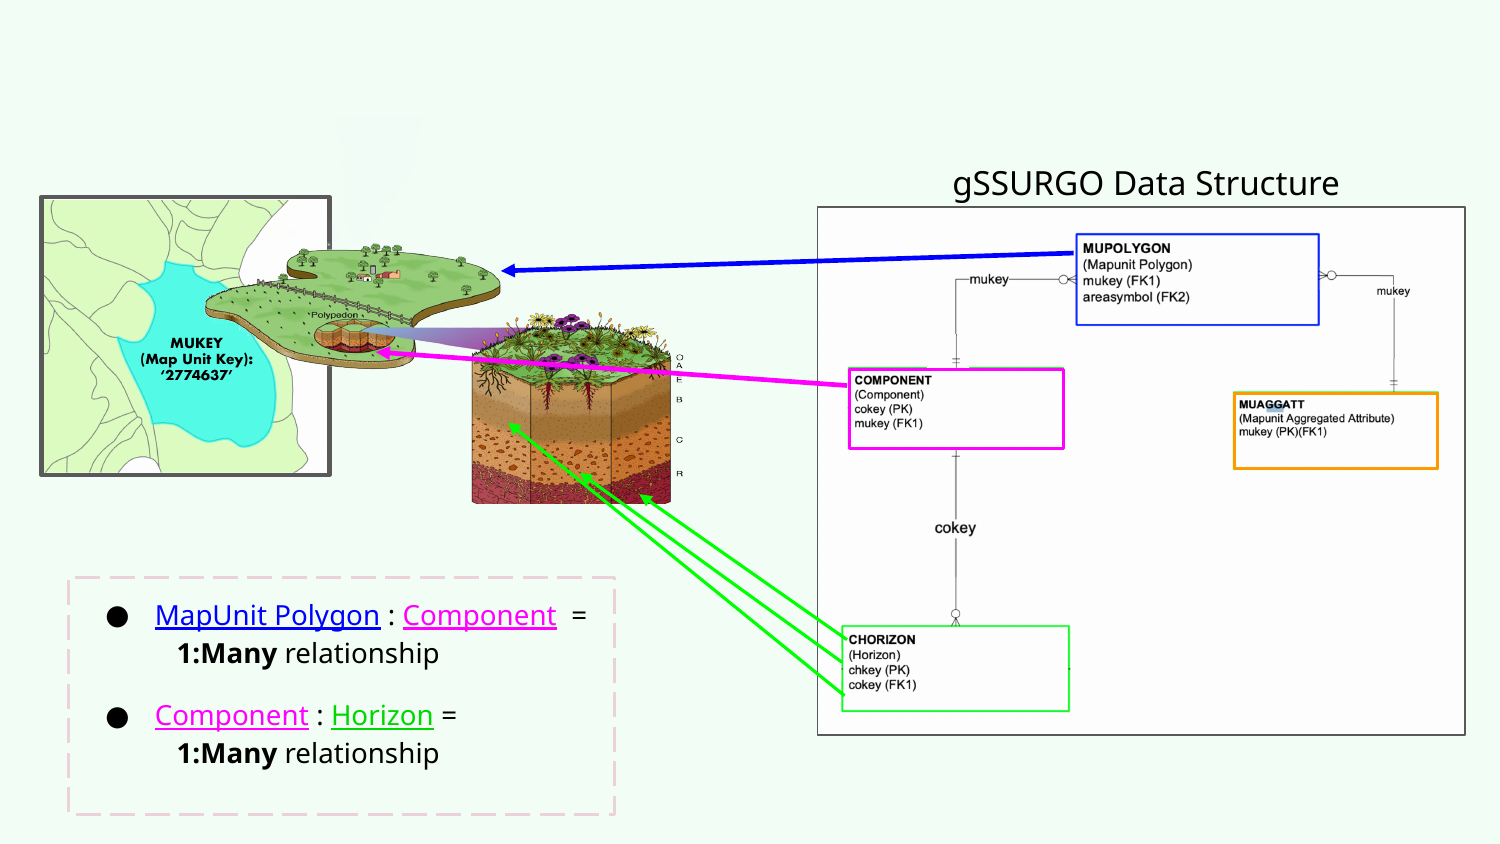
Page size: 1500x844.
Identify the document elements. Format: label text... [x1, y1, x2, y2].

picture [43, 116, 722, 505]
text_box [375, 351, 848, 386]
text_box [507, 422, 845, 696]
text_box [500, 252, 1074, 272]
list MapUnit Polygon : Component = 1:Many relationship Component : Horizon = 1:Many relationship [68, 577, 615, 815]
picture [818, 207, 1465, 735]
text_box gSSURGO Data Structure [755, 147, 1500, 218]
